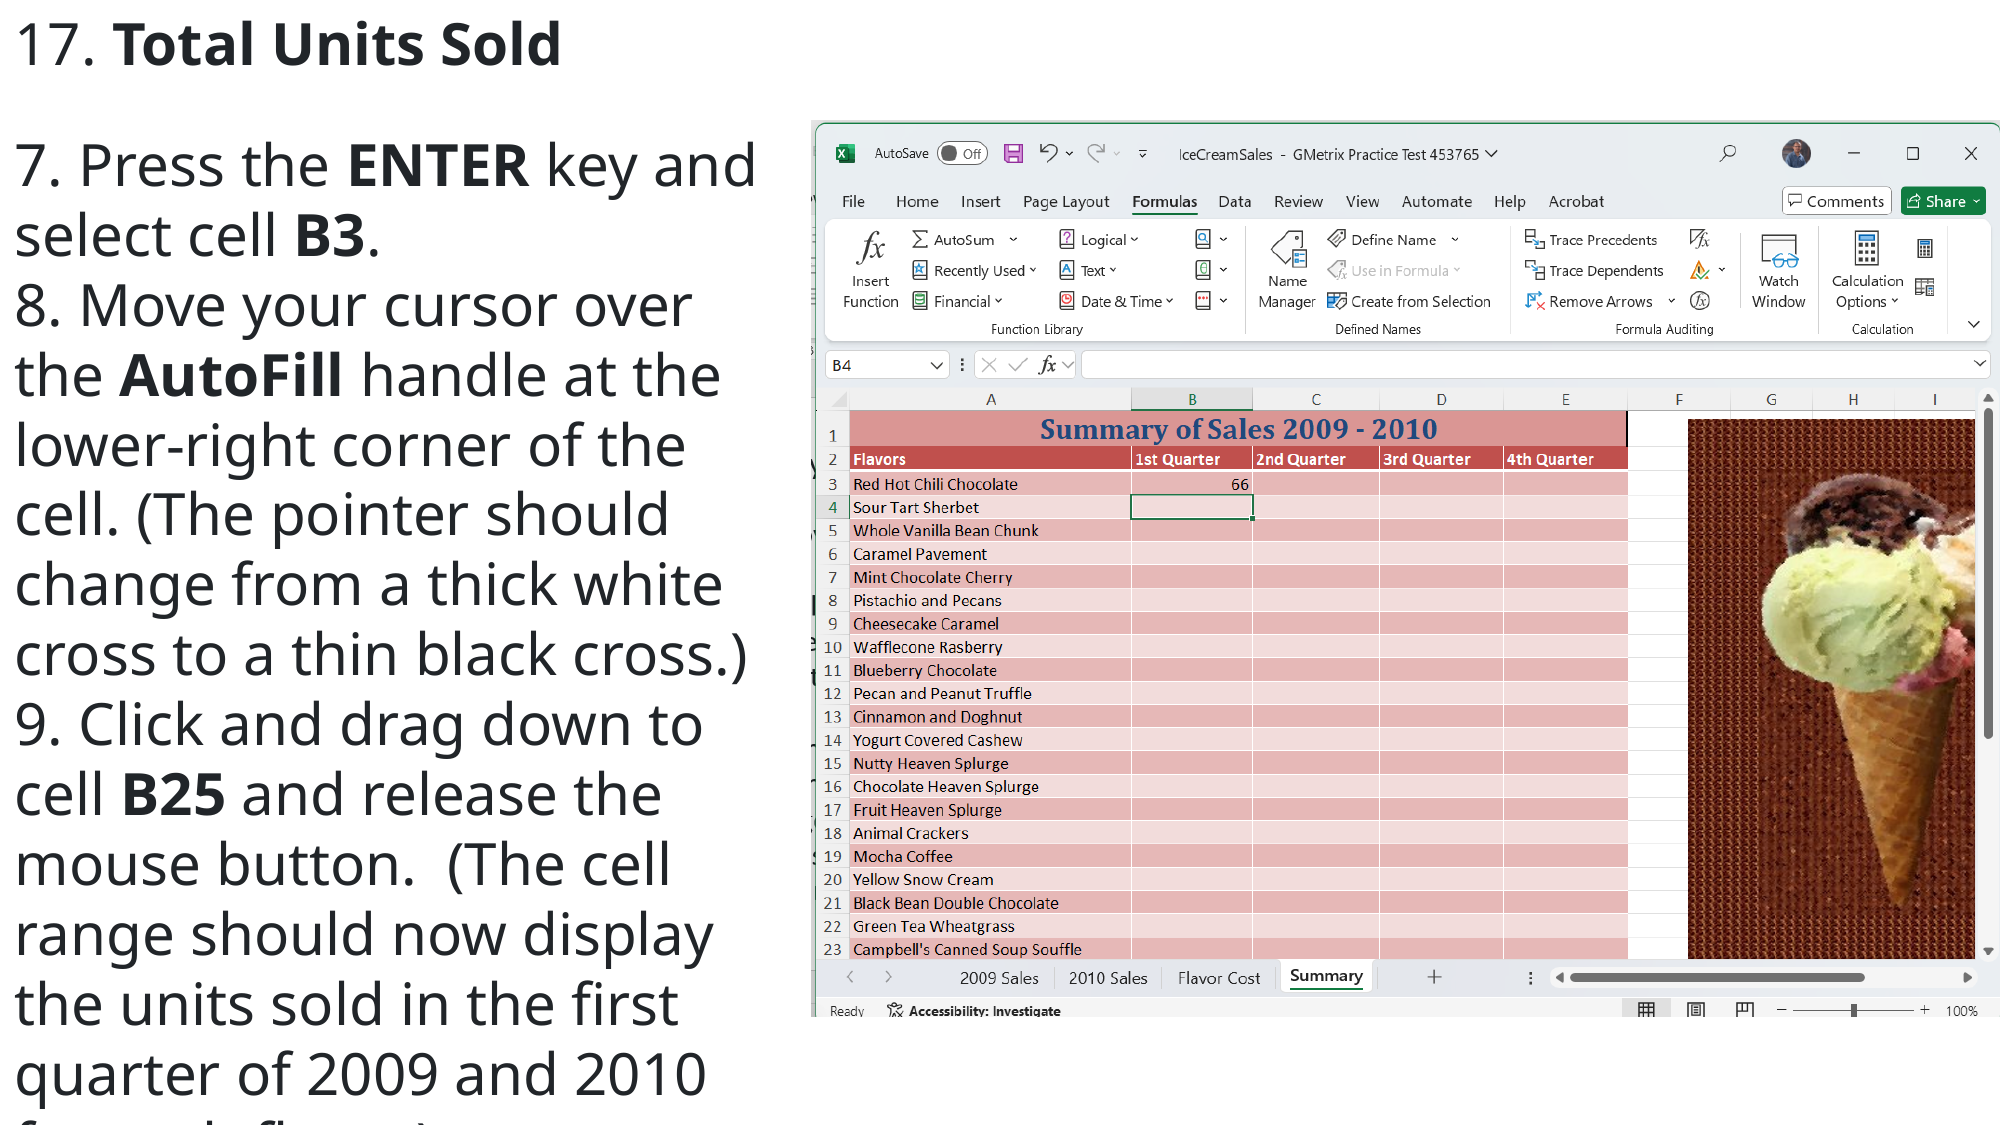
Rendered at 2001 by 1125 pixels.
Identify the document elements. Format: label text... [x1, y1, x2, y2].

text_box 7. Press the ENTER key and select cell B3. 8. Move your cursor over the AutoFill handle at the lower-right corner of the cell. (The pointer should change from a thick white cross to a thin black cross.) 9. Click and drag down to cell B25 and release the mouse button. (The cell range should now display the units sold in the first quarter of 2009 and 2010 for each flavor.) [0, 120, 811, 1125]
picture [810, 119, 2000, 1018]
text_box 17. Total Units Sold [0, 0, 748, 85]
